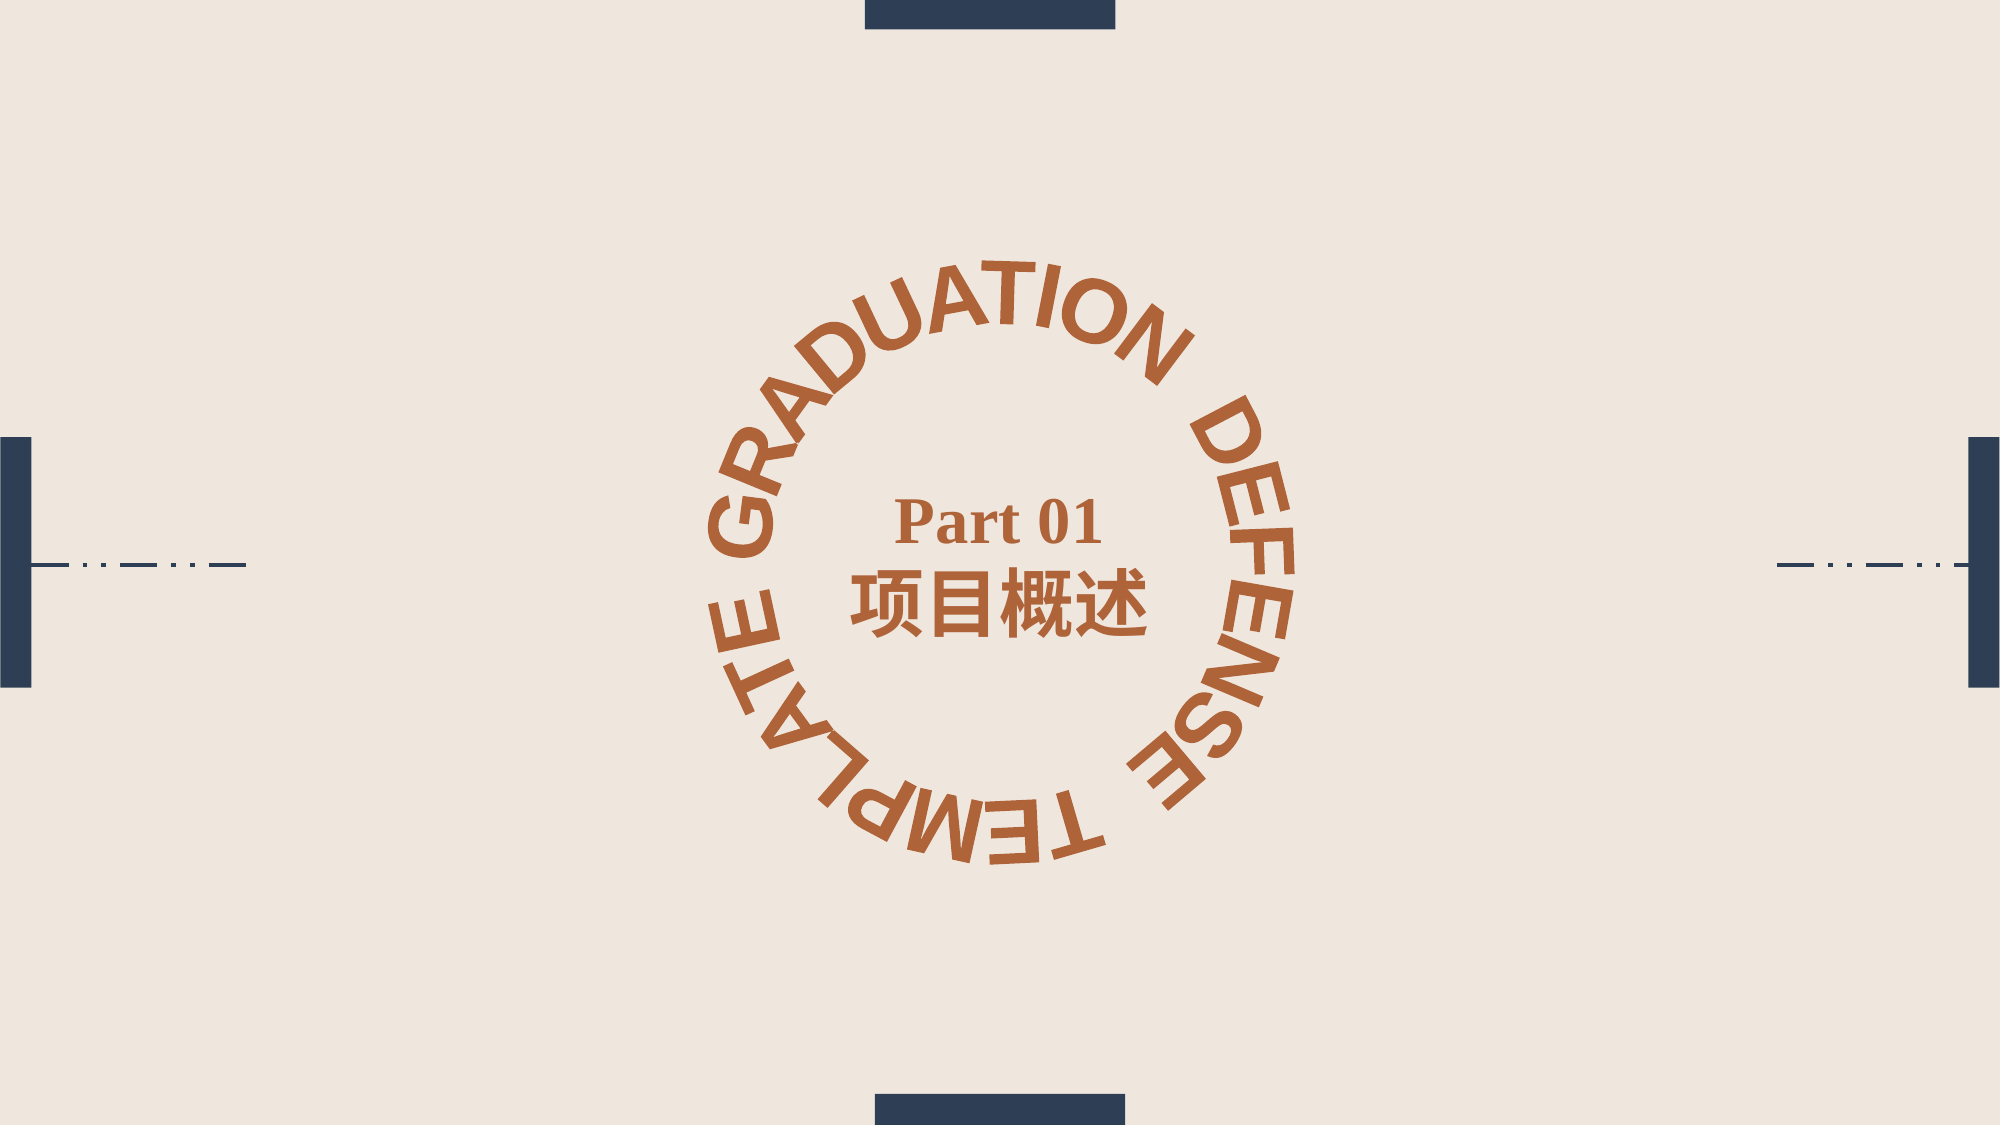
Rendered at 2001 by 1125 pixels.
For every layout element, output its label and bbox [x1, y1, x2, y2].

text_box [0, 436, 32, 689]
text_box [864, 0, 1116, 31]
text_box [1967, 436, 2000, 564]
text_box [874, 1093, 1126, 1125]
text_box [1967, 566, 2000, 689]
text_box [562, 102, 1418, 914]
